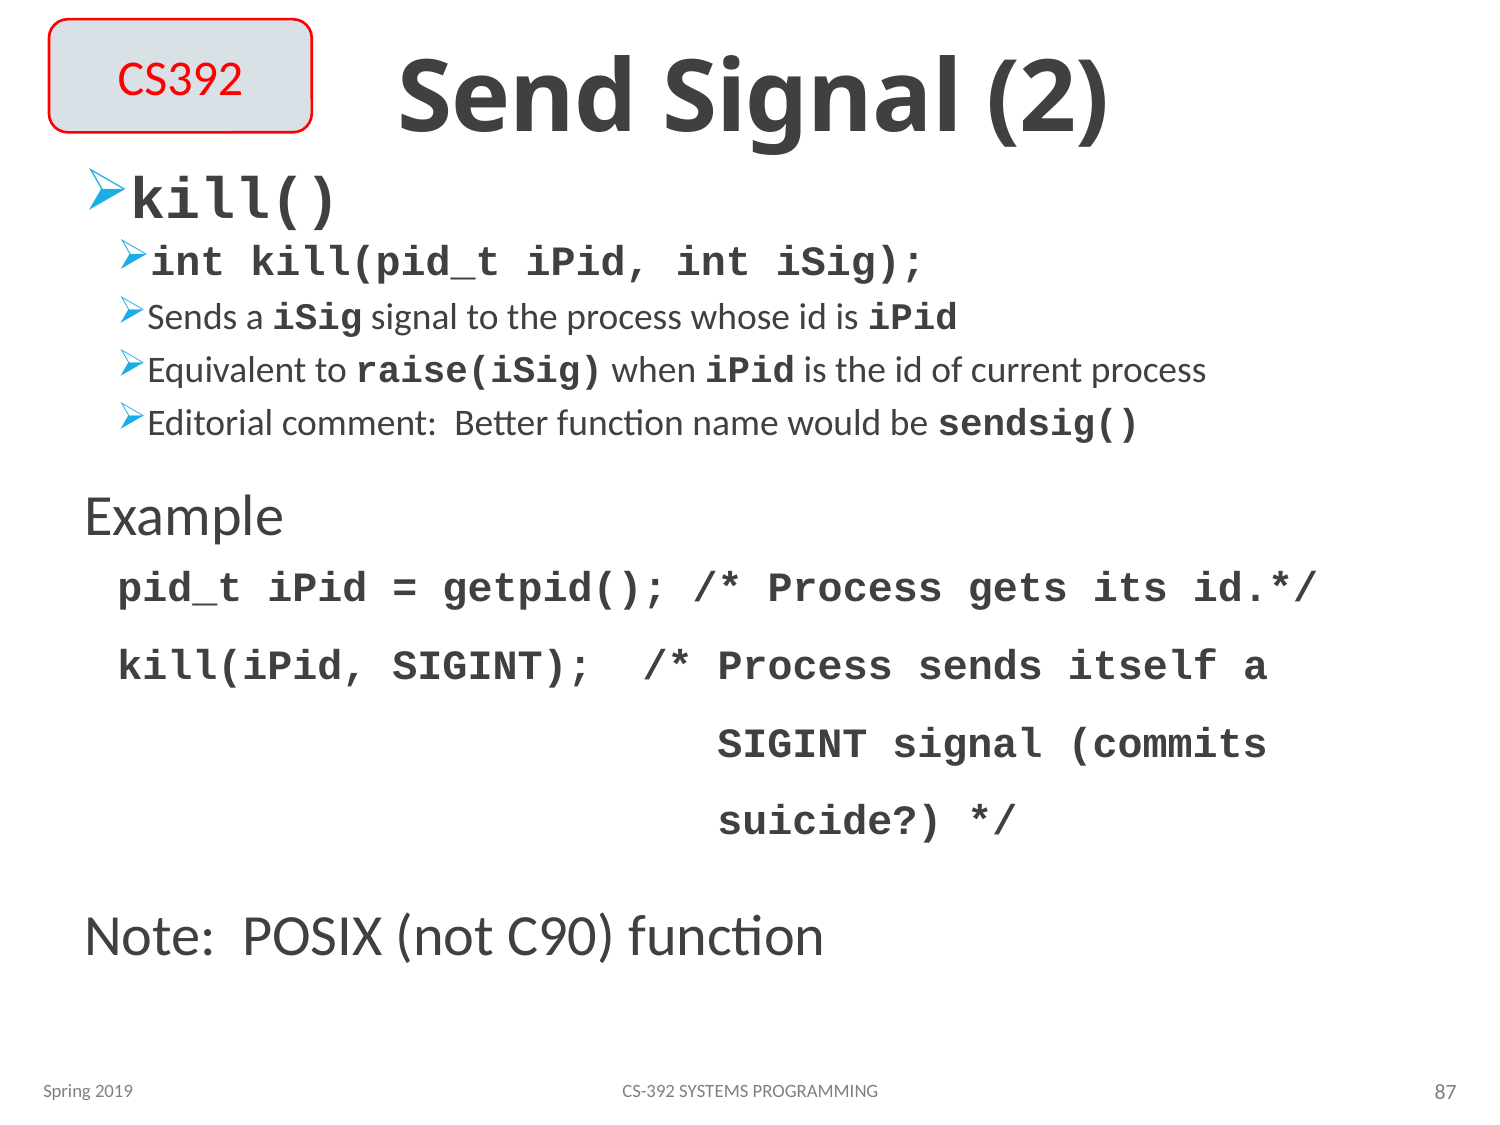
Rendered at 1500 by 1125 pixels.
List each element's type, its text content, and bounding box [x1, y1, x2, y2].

slide_number Spring 2019 [28, 1059, 333, 1120]
slide_number 87 [1310, 1061, 1472, 1121]
footer CS-392 Systems Programming [453, 1061, 1047, 1120]
text_box kill() int kill(pid_t iPid, int iSig); Sends a iSig signal to the process whose id is iPid Equivalent to raise(iSig) when iPid is the id of current process Editorial comment: Better function name would be sendsig() Example pid_t iPid = getpid(); /* Process gets its id.*/ kill(iPid, SIGINT); /* Process sends itself a SIGINT signal (commits suicide?) */ Note: POSIX (not C90) function [84, 160, 1472, 1061]
title Send Signal (2) [135, 5, 1373, 160]
text_box CS392 [47, 17, 314, 134]
